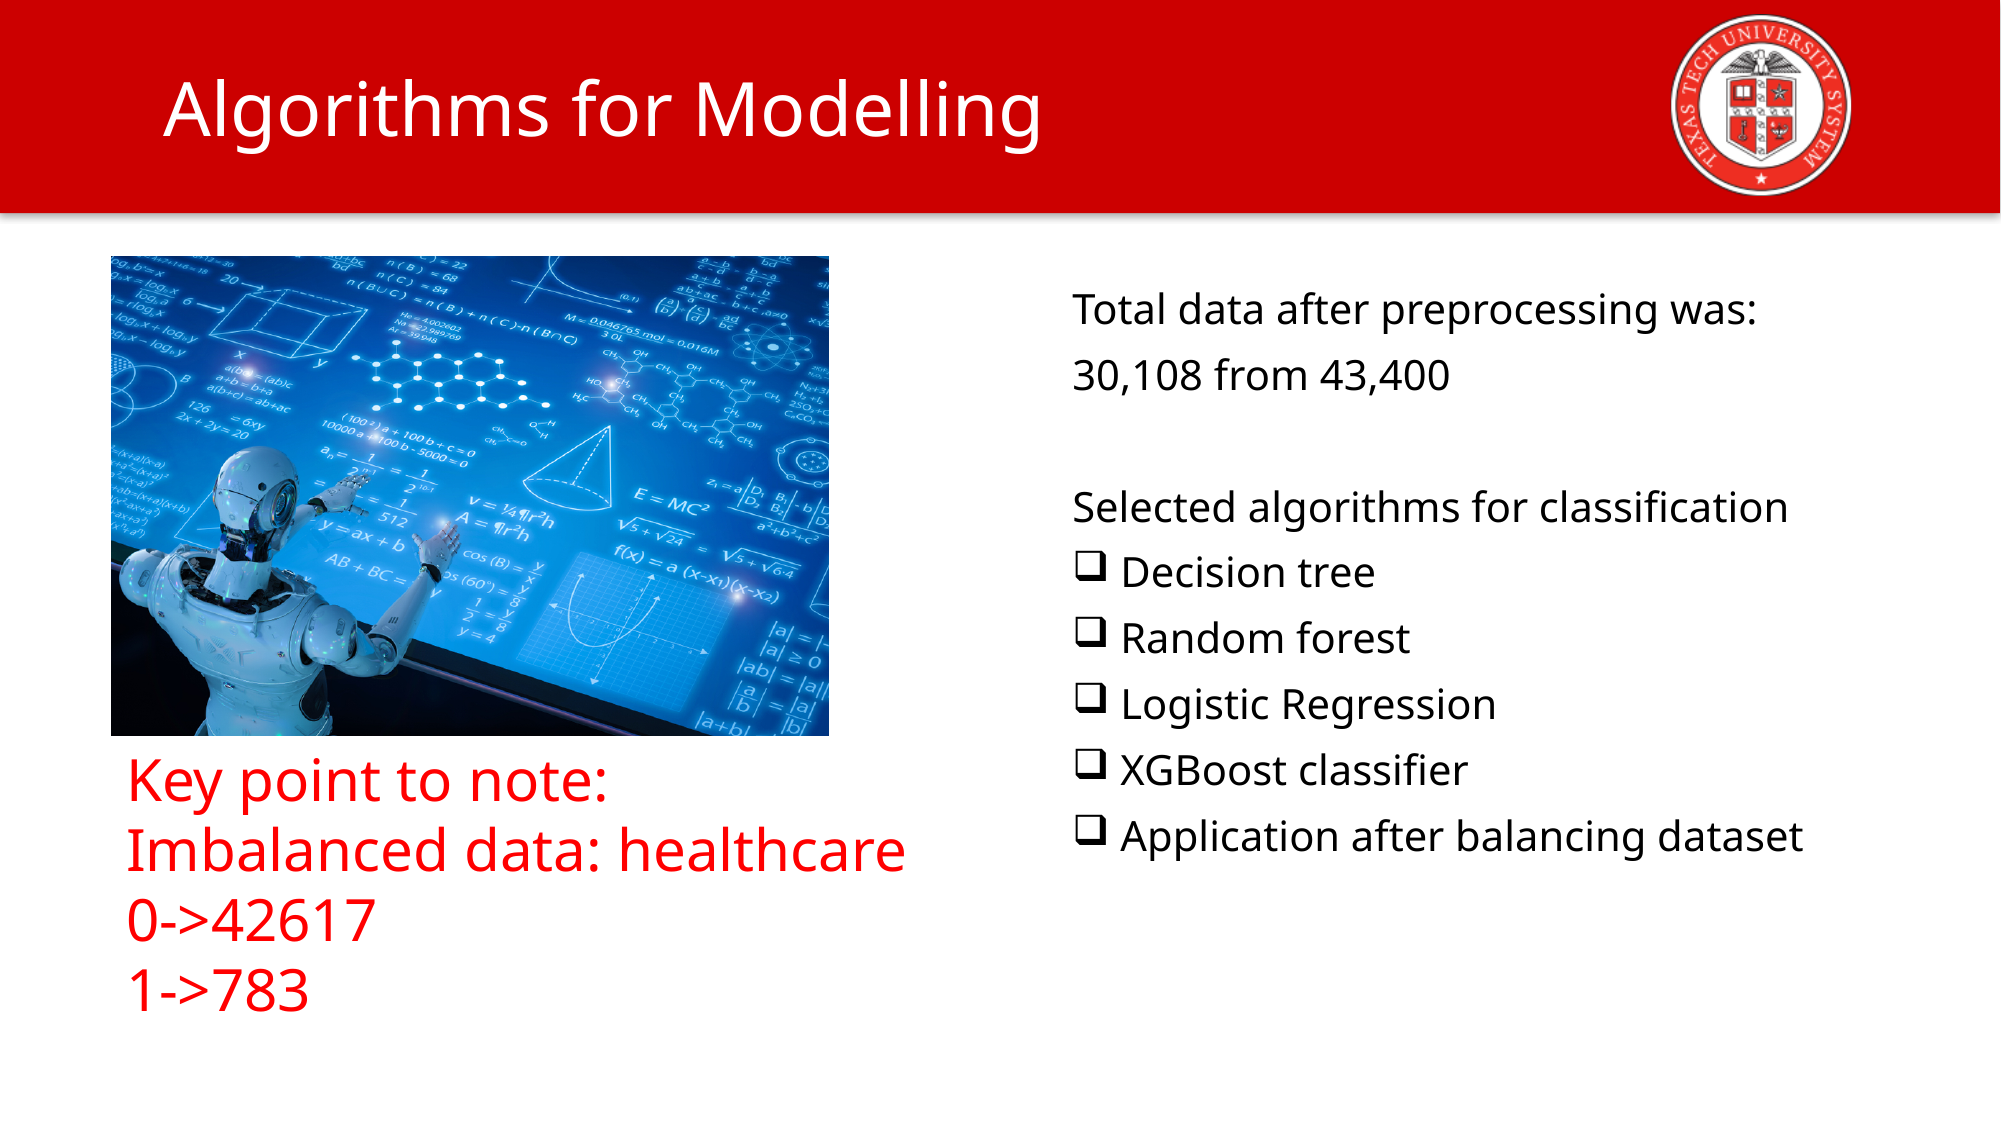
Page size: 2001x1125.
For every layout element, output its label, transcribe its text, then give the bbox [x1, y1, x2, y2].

title Algorithms for Modelling [148, 12, 1852, 200]
text_box Key point to note: Imbalanced data: healthcare 0->42617 1->783 [111, 735, 956, 1031]
text_box Total data after preprocessing was: 30,108 from 43,400 Selected algorithms for classification Decision tree Random forest Logistic Regression XGBoost classifier Application after balancing dataset [1057, 256, 1930, 967]
picture [111, 256, 830, 736]
